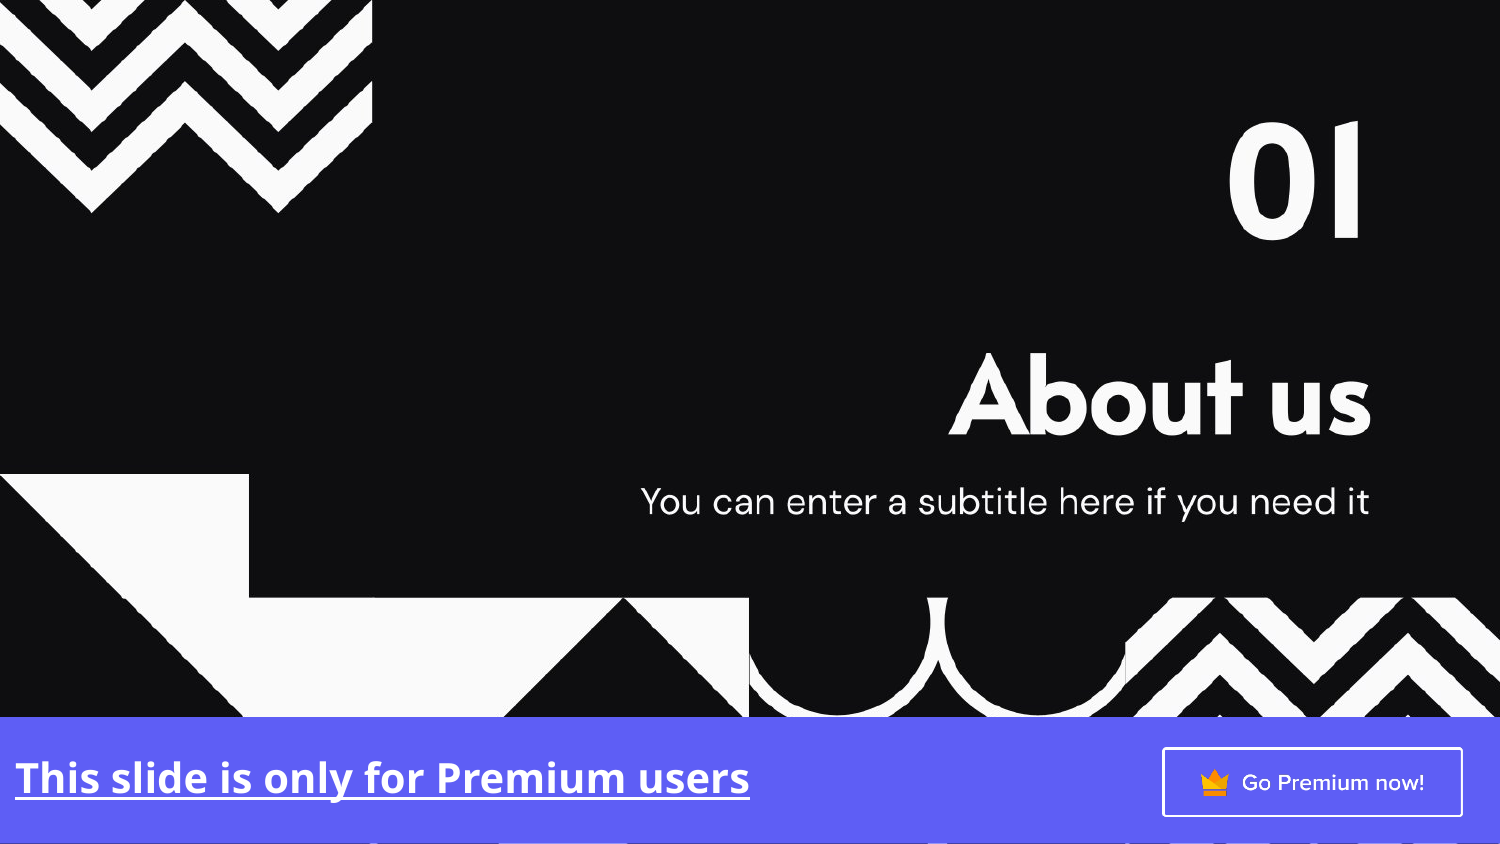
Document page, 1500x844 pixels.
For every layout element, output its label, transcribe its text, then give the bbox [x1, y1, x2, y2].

text_box This slide is only for Premium users [0, 717, 1500, 844]
picture [1162, 747, 1463, 817]
picture [0, 0, 1500, 717]
